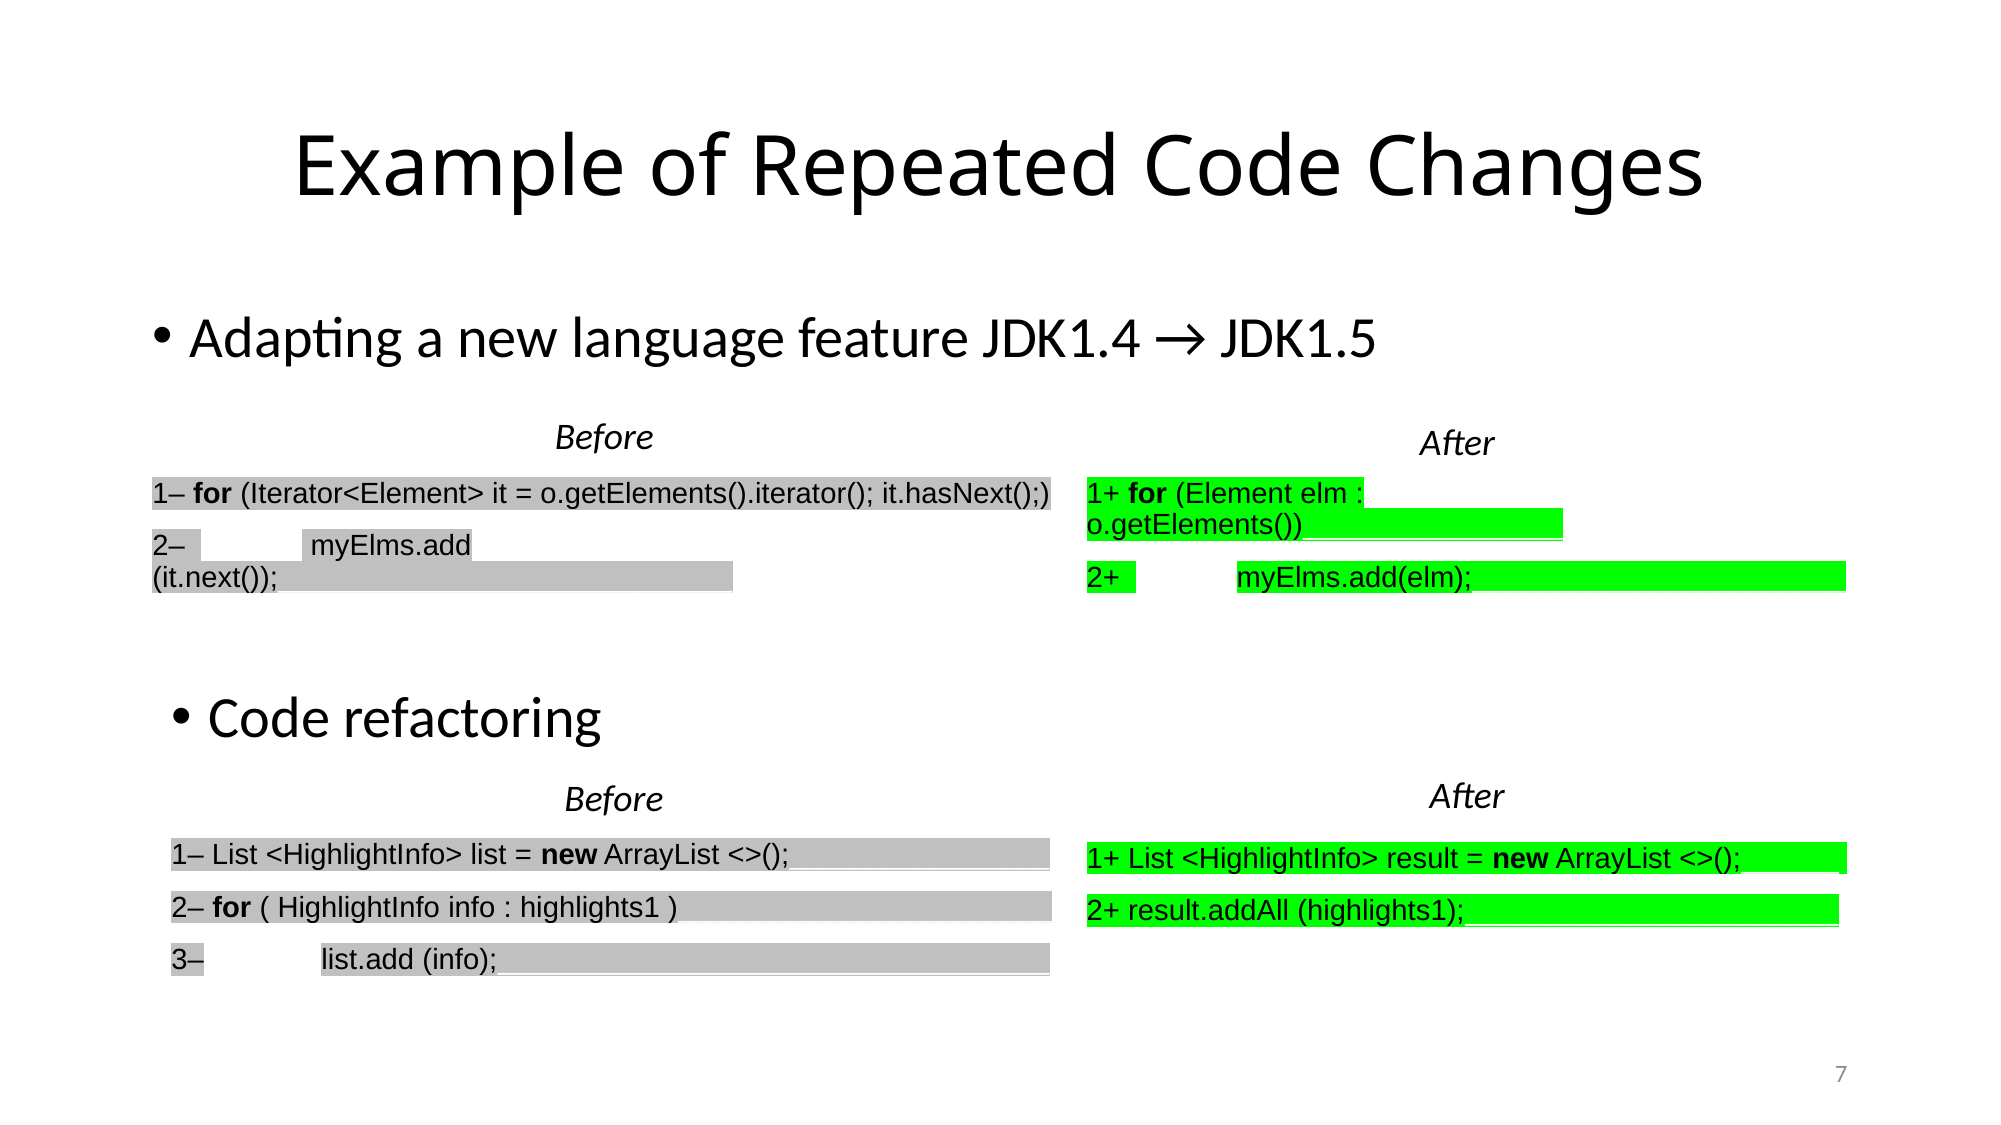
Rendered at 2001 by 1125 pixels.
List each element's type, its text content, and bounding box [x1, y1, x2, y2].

list Adapting a new language feature JDK1.4 → JDK1.5 [137, 299, 1863, 404]
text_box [156, 763, 1863, 1008]
title Example of Repeated Code Changes [137, 59, 1863, 278]
text_box Code refactoring [156, 679, 1882, 783]
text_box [137, 404, 1863, 629]
slide_number 7 [1412, 1042, 1863, 1103]
